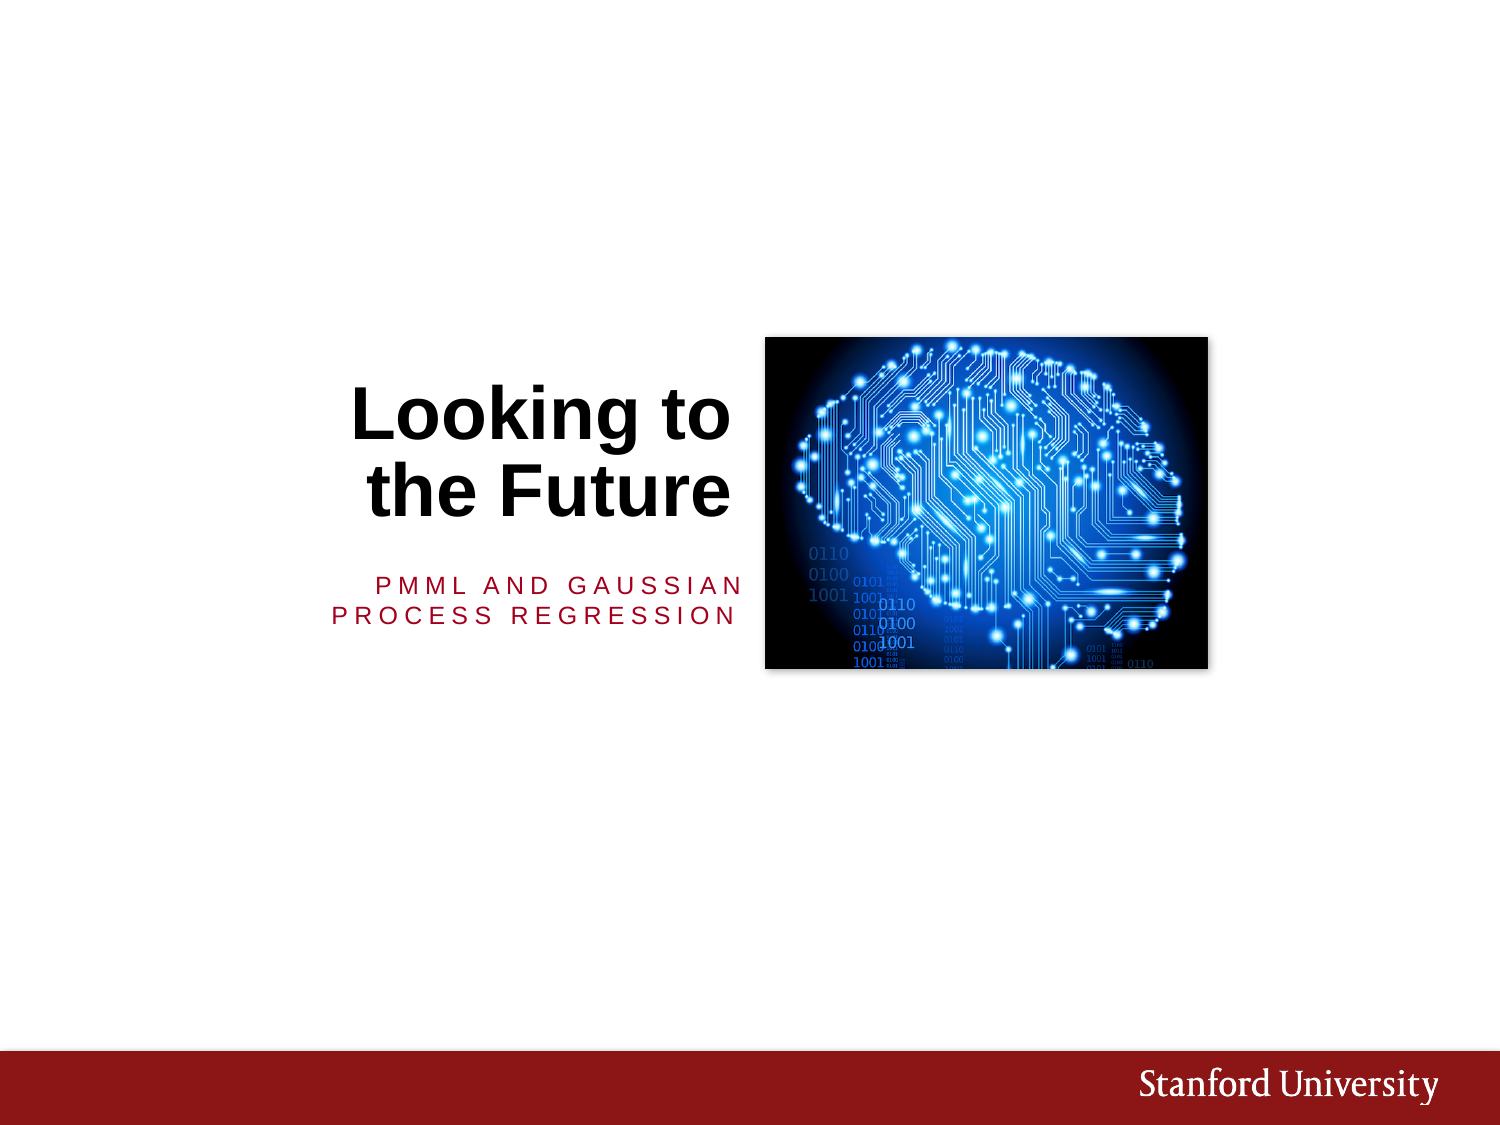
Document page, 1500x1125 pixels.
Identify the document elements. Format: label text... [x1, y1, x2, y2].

title Looking to the Future [263, 336, 748, 539]
picture [765, 336, 1209, 670]
list PMML AND Gaussian Process Regression [263, 562, 748, 767]
